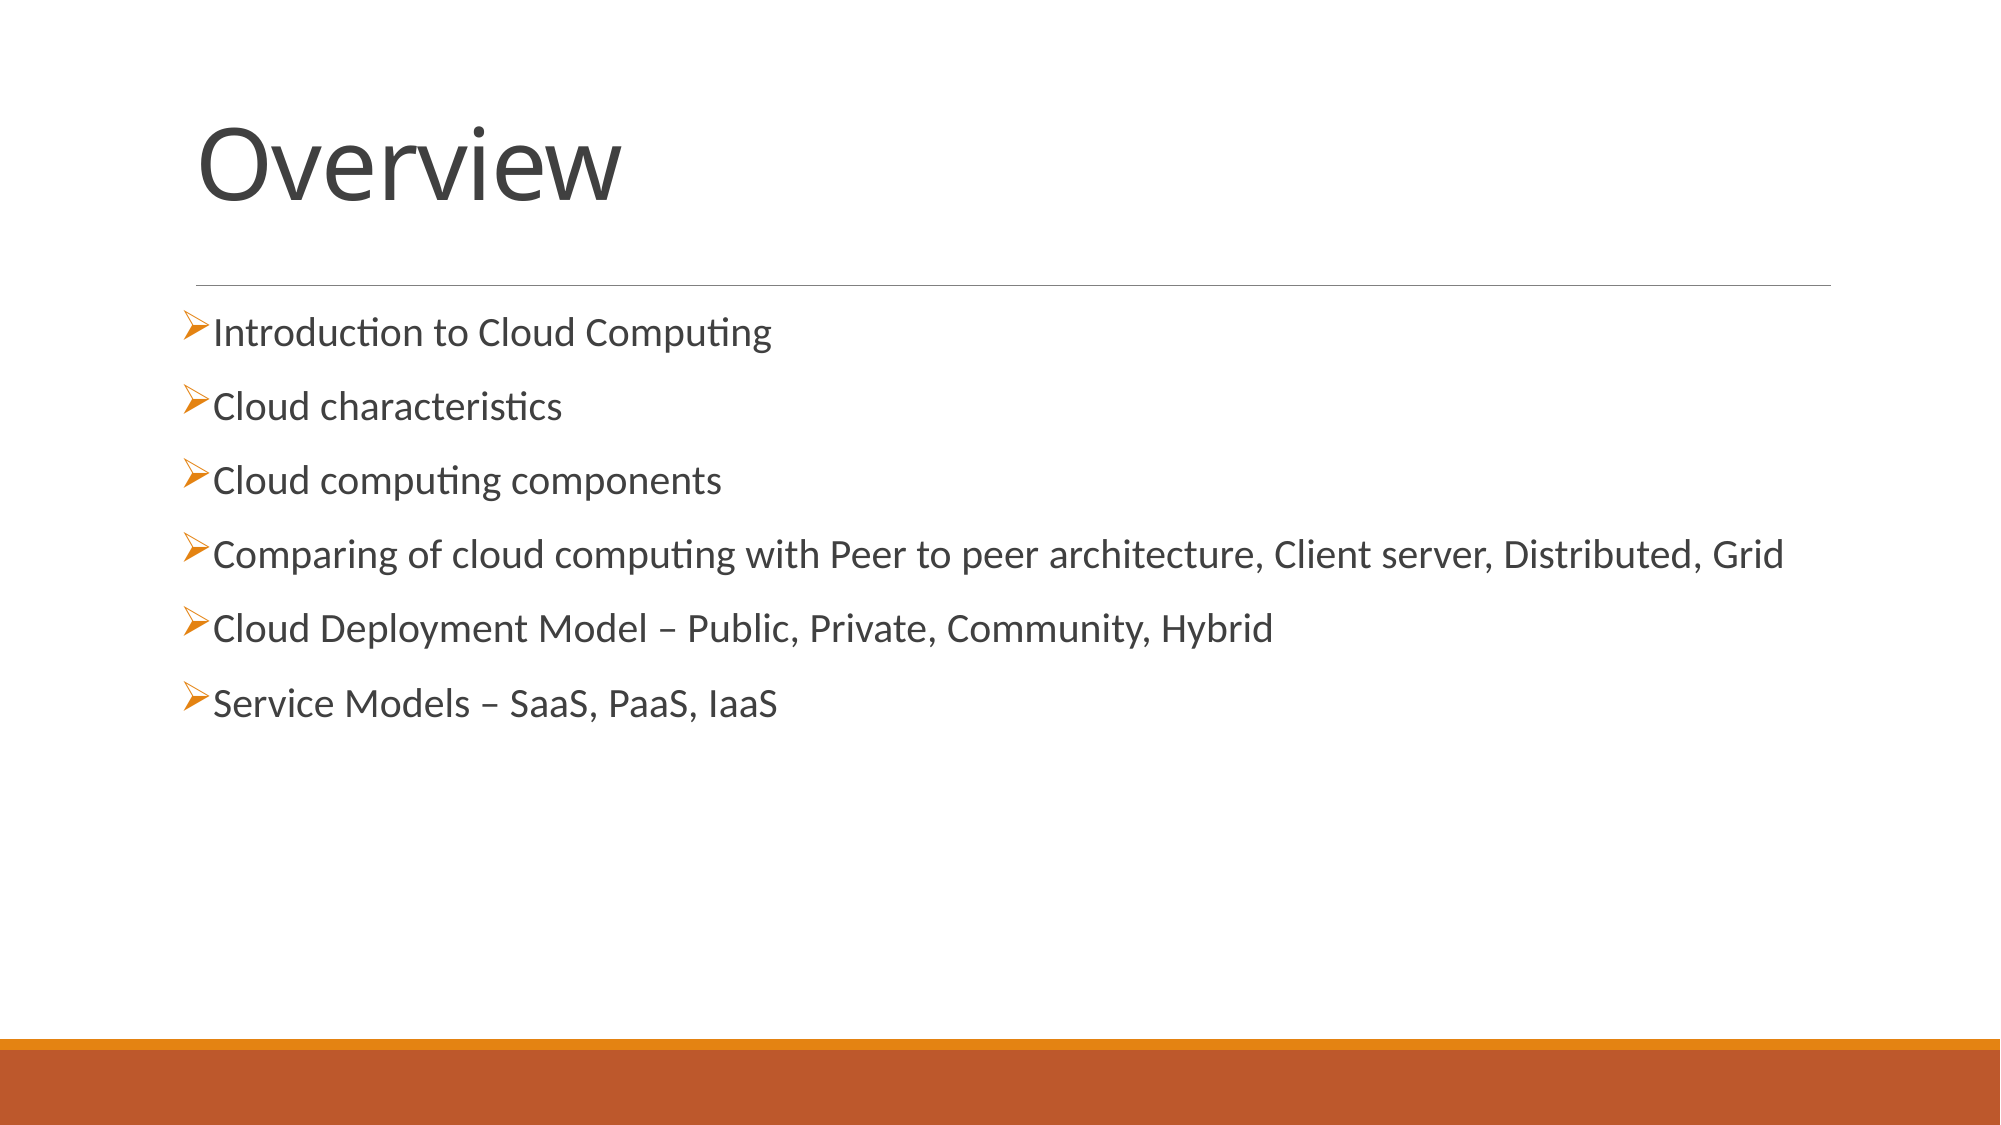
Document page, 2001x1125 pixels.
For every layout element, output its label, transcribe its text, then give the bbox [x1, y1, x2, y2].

title Overview [180, 47, 1628, 229]
list Introduction to Cloud Computing Cloud characteristics Cloud computing components Comparing of cloud computing with Peer to peer architecture, Client server, Distributed, Grid Cloud Deployment Model – Public, Private, Community, Hybrid Service Models – SaaS, PaaS, IaaS [180, 302, 1830, 963]
